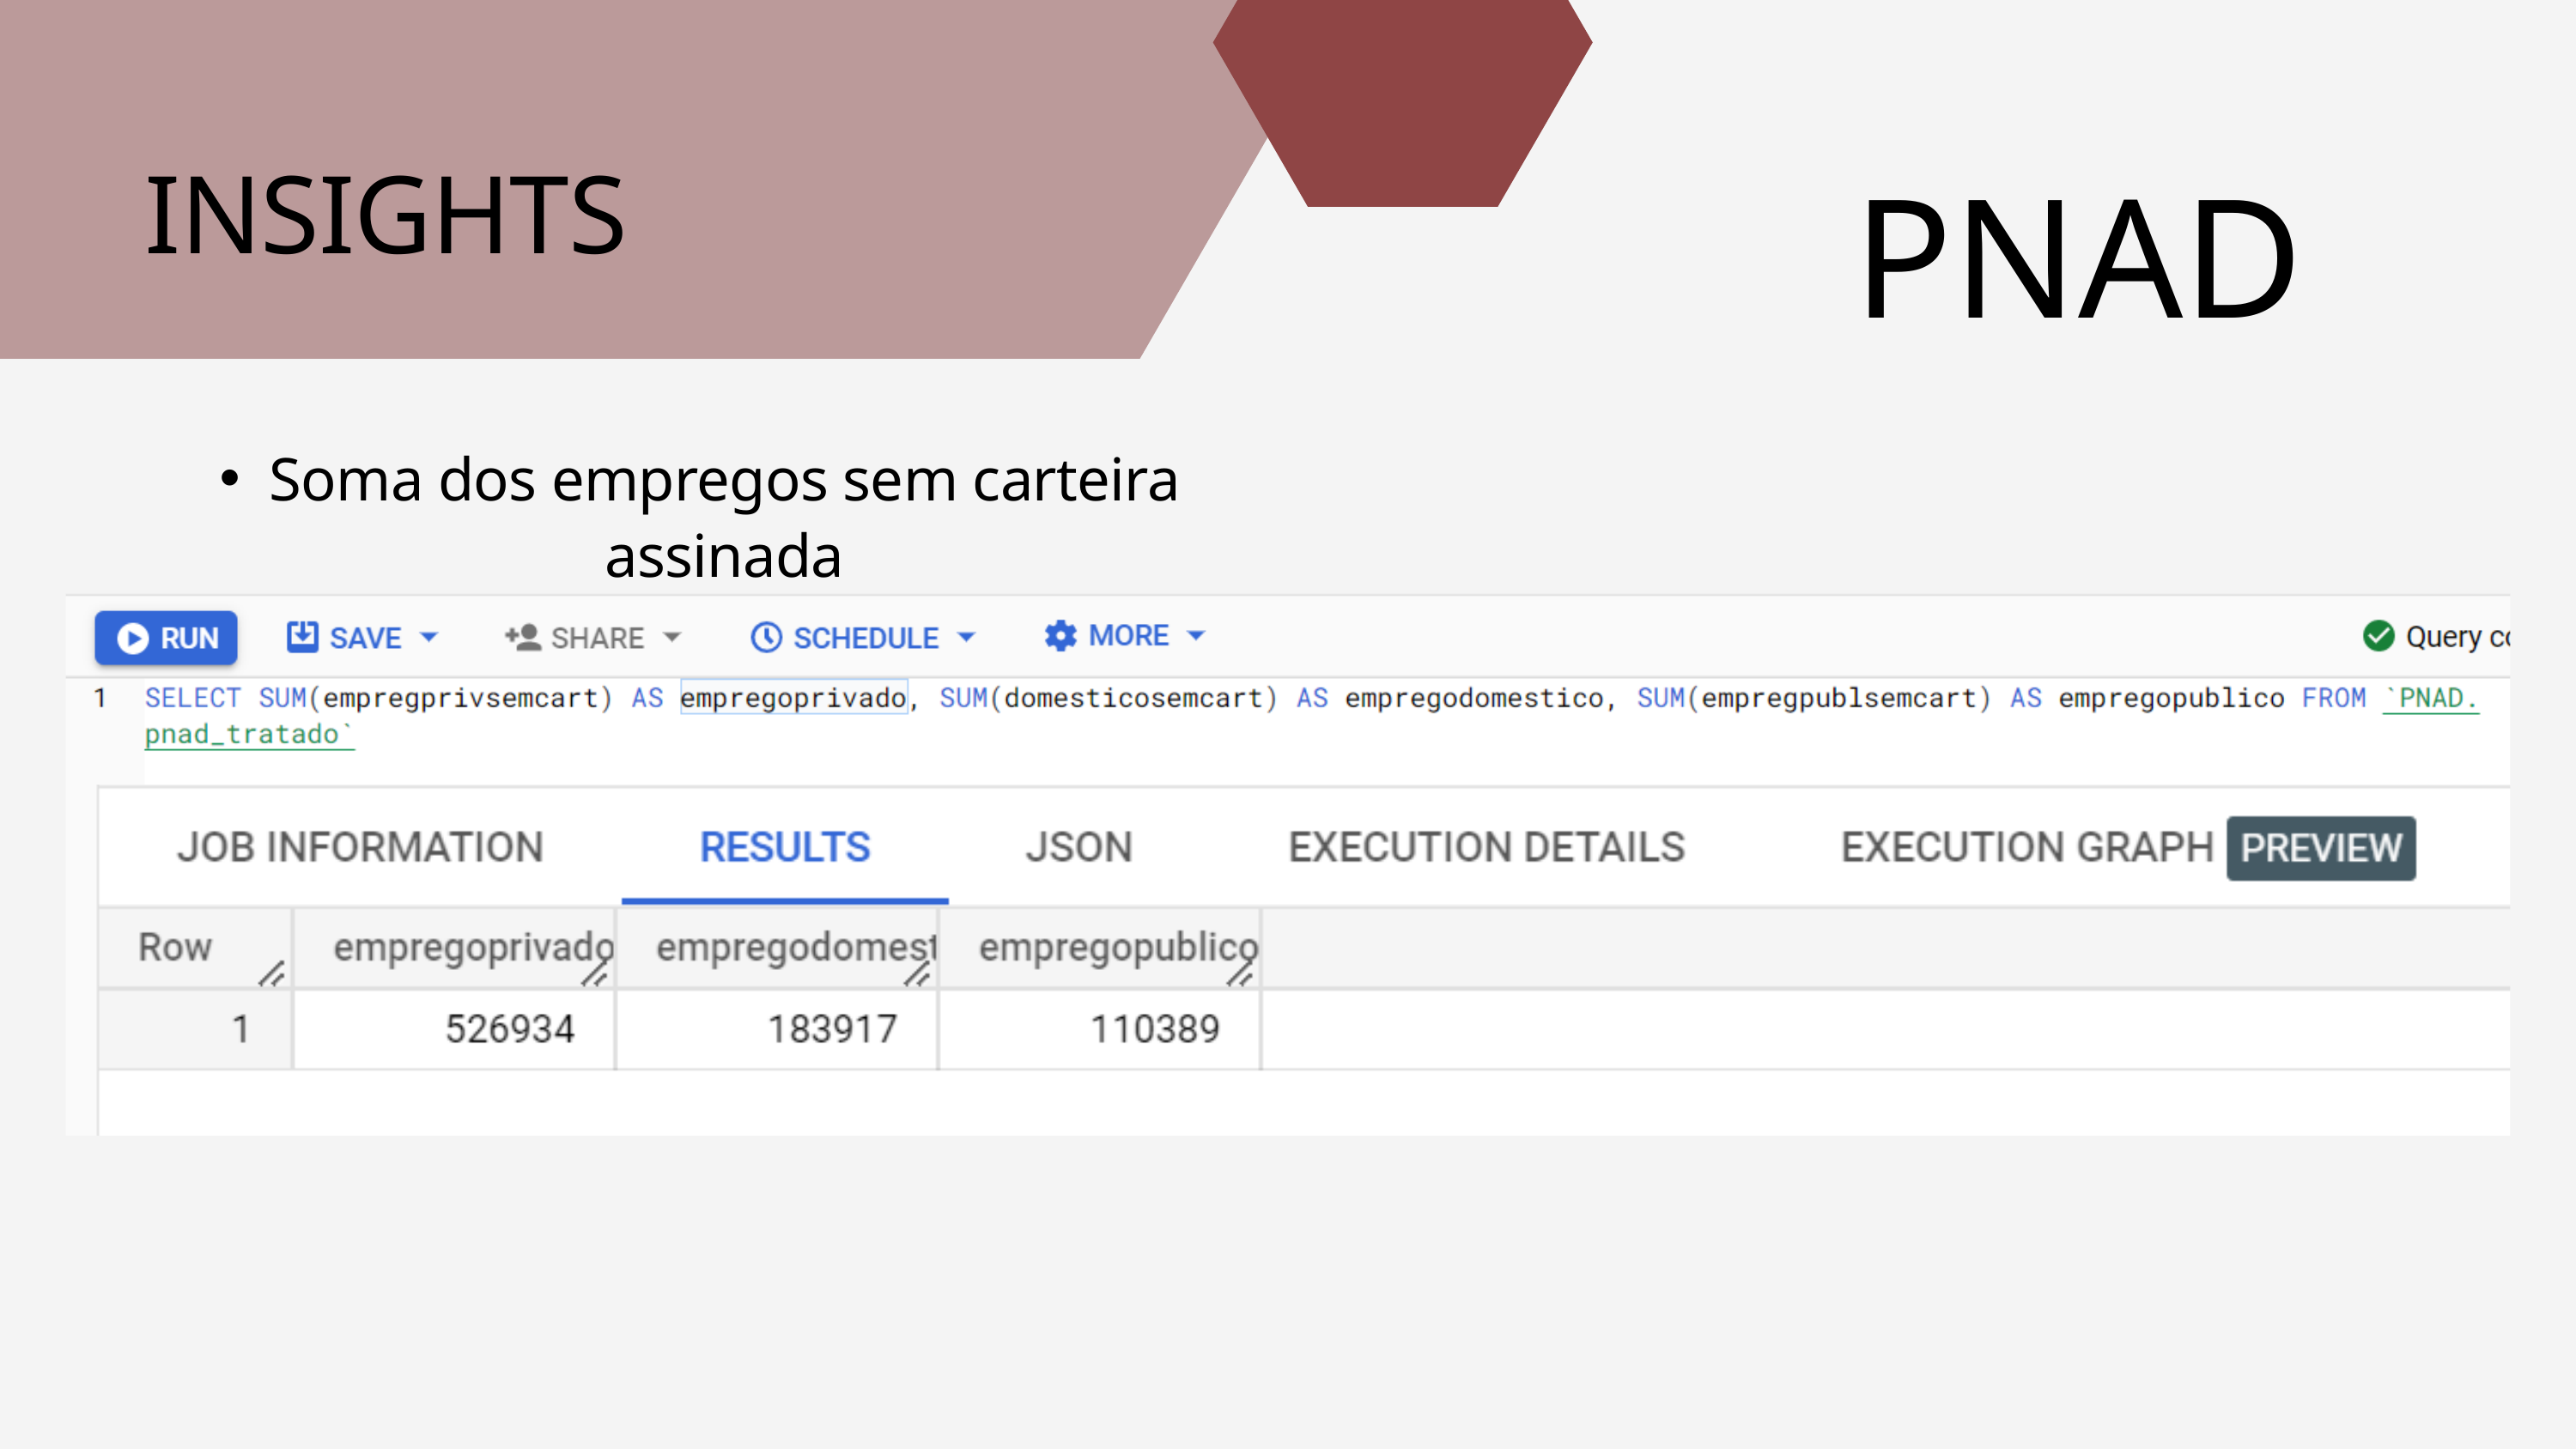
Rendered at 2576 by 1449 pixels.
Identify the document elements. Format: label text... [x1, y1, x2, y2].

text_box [1212, 0, 1594, 208]
text_box Soma dos empregos sem carteira assinada [61, 435, 1288, 590]
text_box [0, 0, 1394, 360]
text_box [65, 593, 2511, 1136]
text_box PNAD [1842, 120, 2315, 351]
